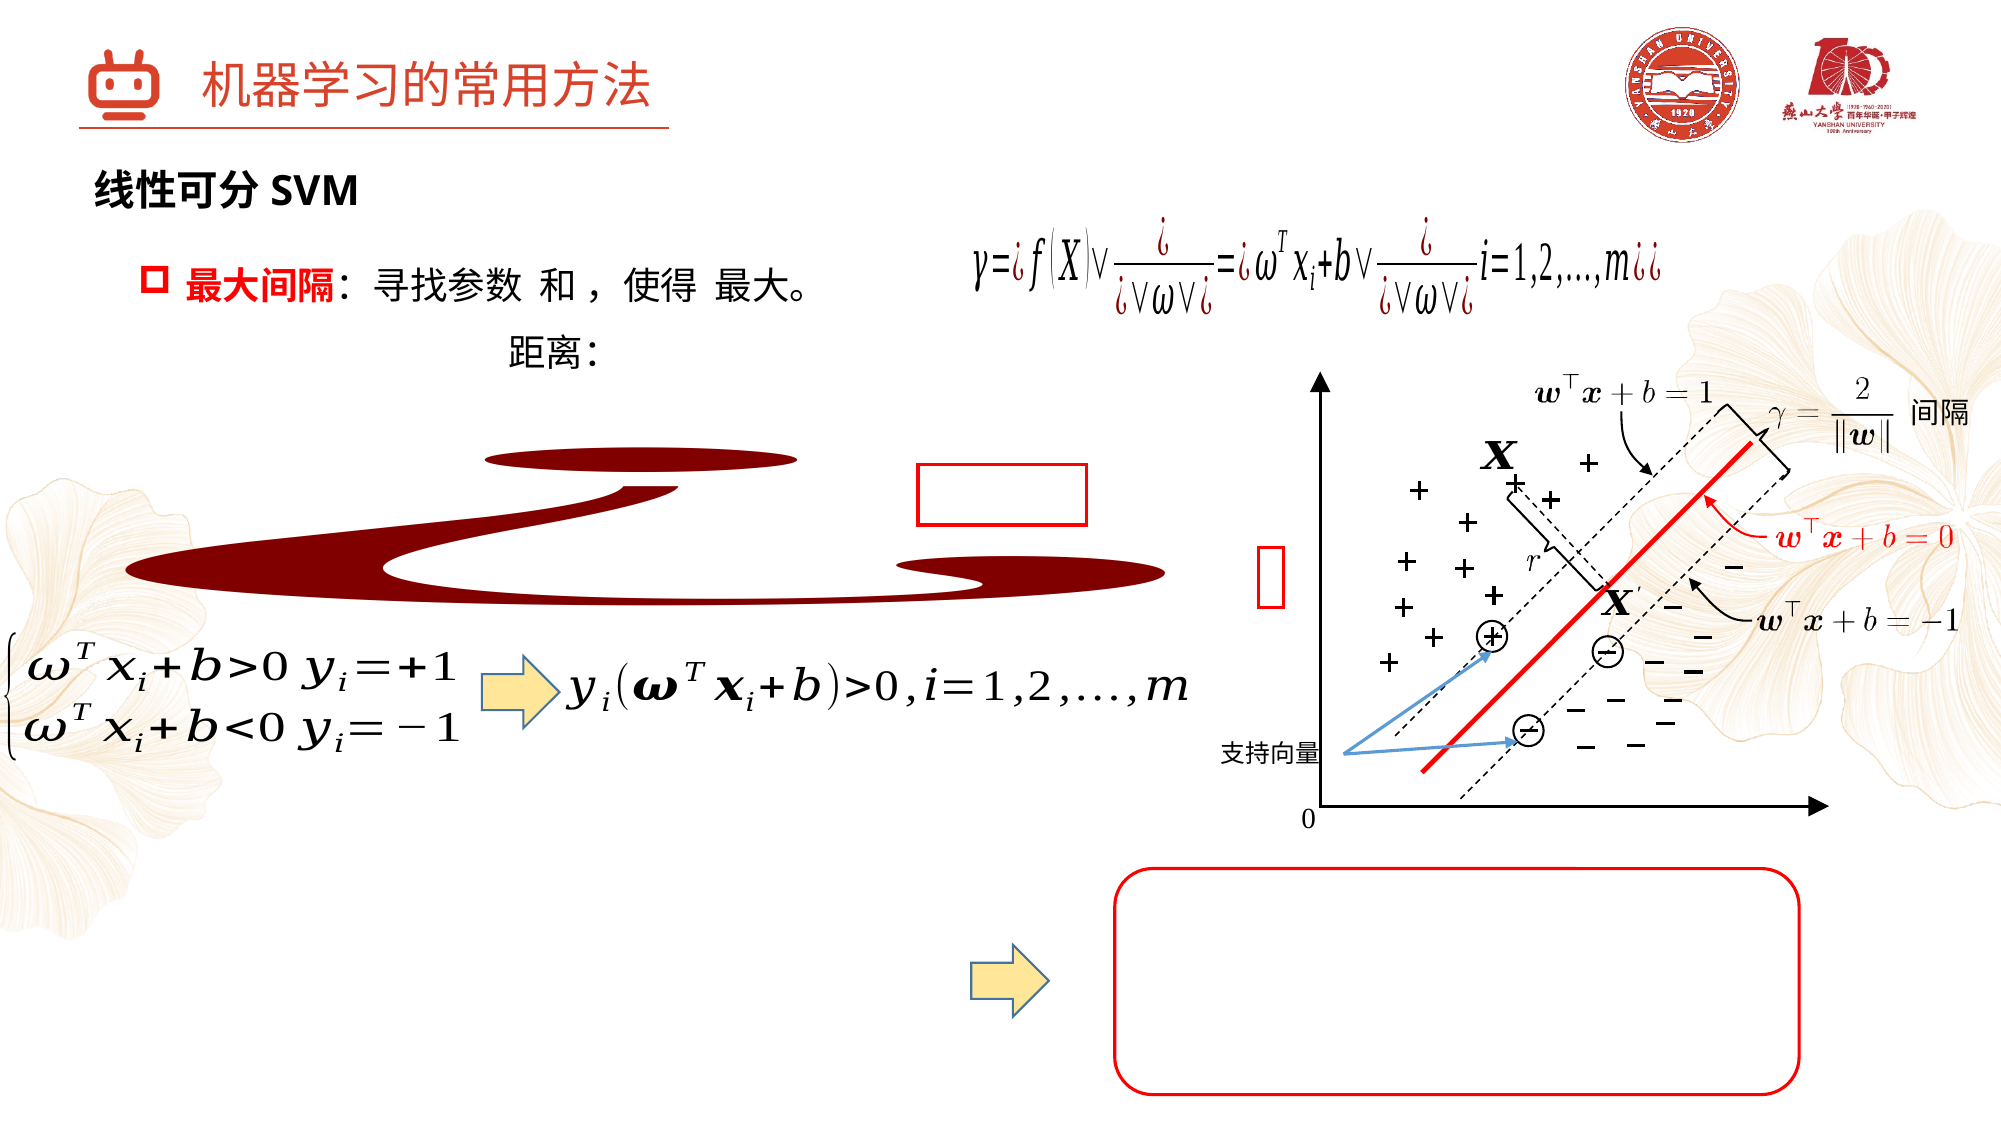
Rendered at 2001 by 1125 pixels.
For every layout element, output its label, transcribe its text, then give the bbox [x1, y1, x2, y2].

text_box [2, 629, 1191, 764]
picture [78, 39, 169, 127]
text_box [1624, 22, 1939, 147]
text_box [917, 464, 1087, 526]
text_box 线性可分SVM [78, 156, 552, 221]
picture [1529, 188, 2001, 855]
text_box [970, 942, 1051, 1020]
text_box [1205, 369, 2000, 855]
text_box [1058, 868, 1853, 1095]
picture [0, 330, 390, 1012]
text_box 机器学习的常用方法 [187, 46, 667, 121]
